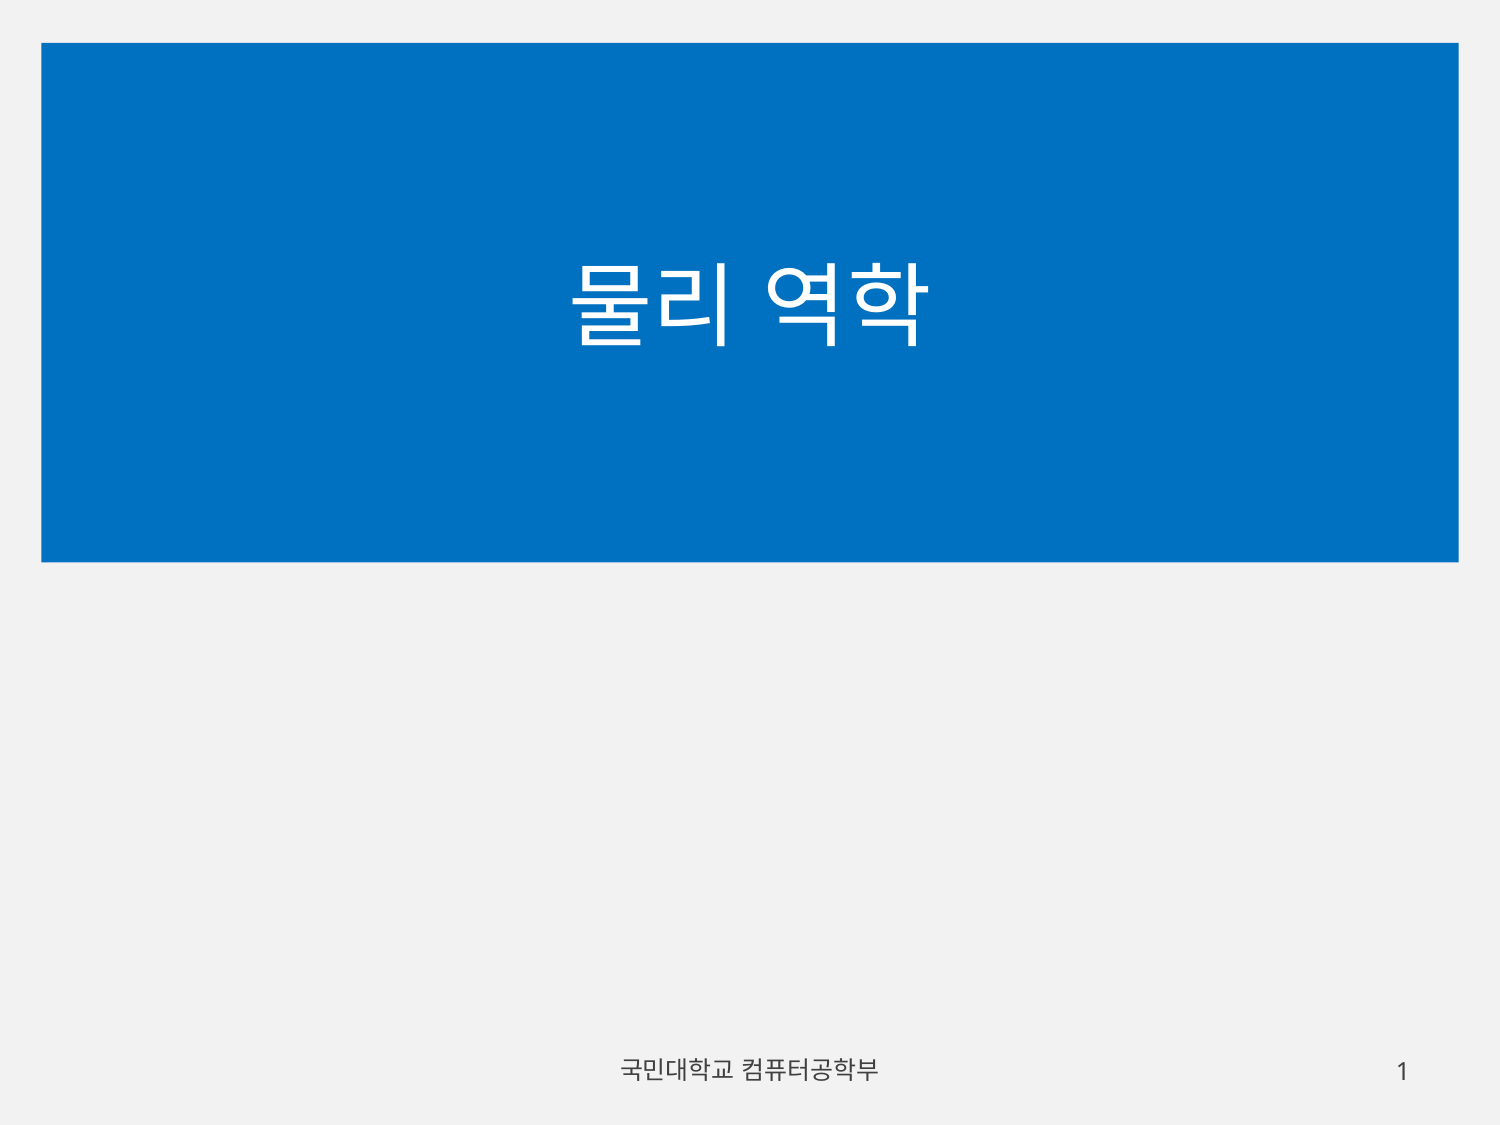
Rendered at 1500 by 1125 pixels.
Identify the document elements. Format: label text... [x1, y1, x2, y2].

title 물리 역학 [88, 78, 1412, 528]
slide_number 1 [1074, 1042, 1425, 1103]
footer 국민대학교 컴퓨터공학부 [466, 1042, 1034, 1103]
